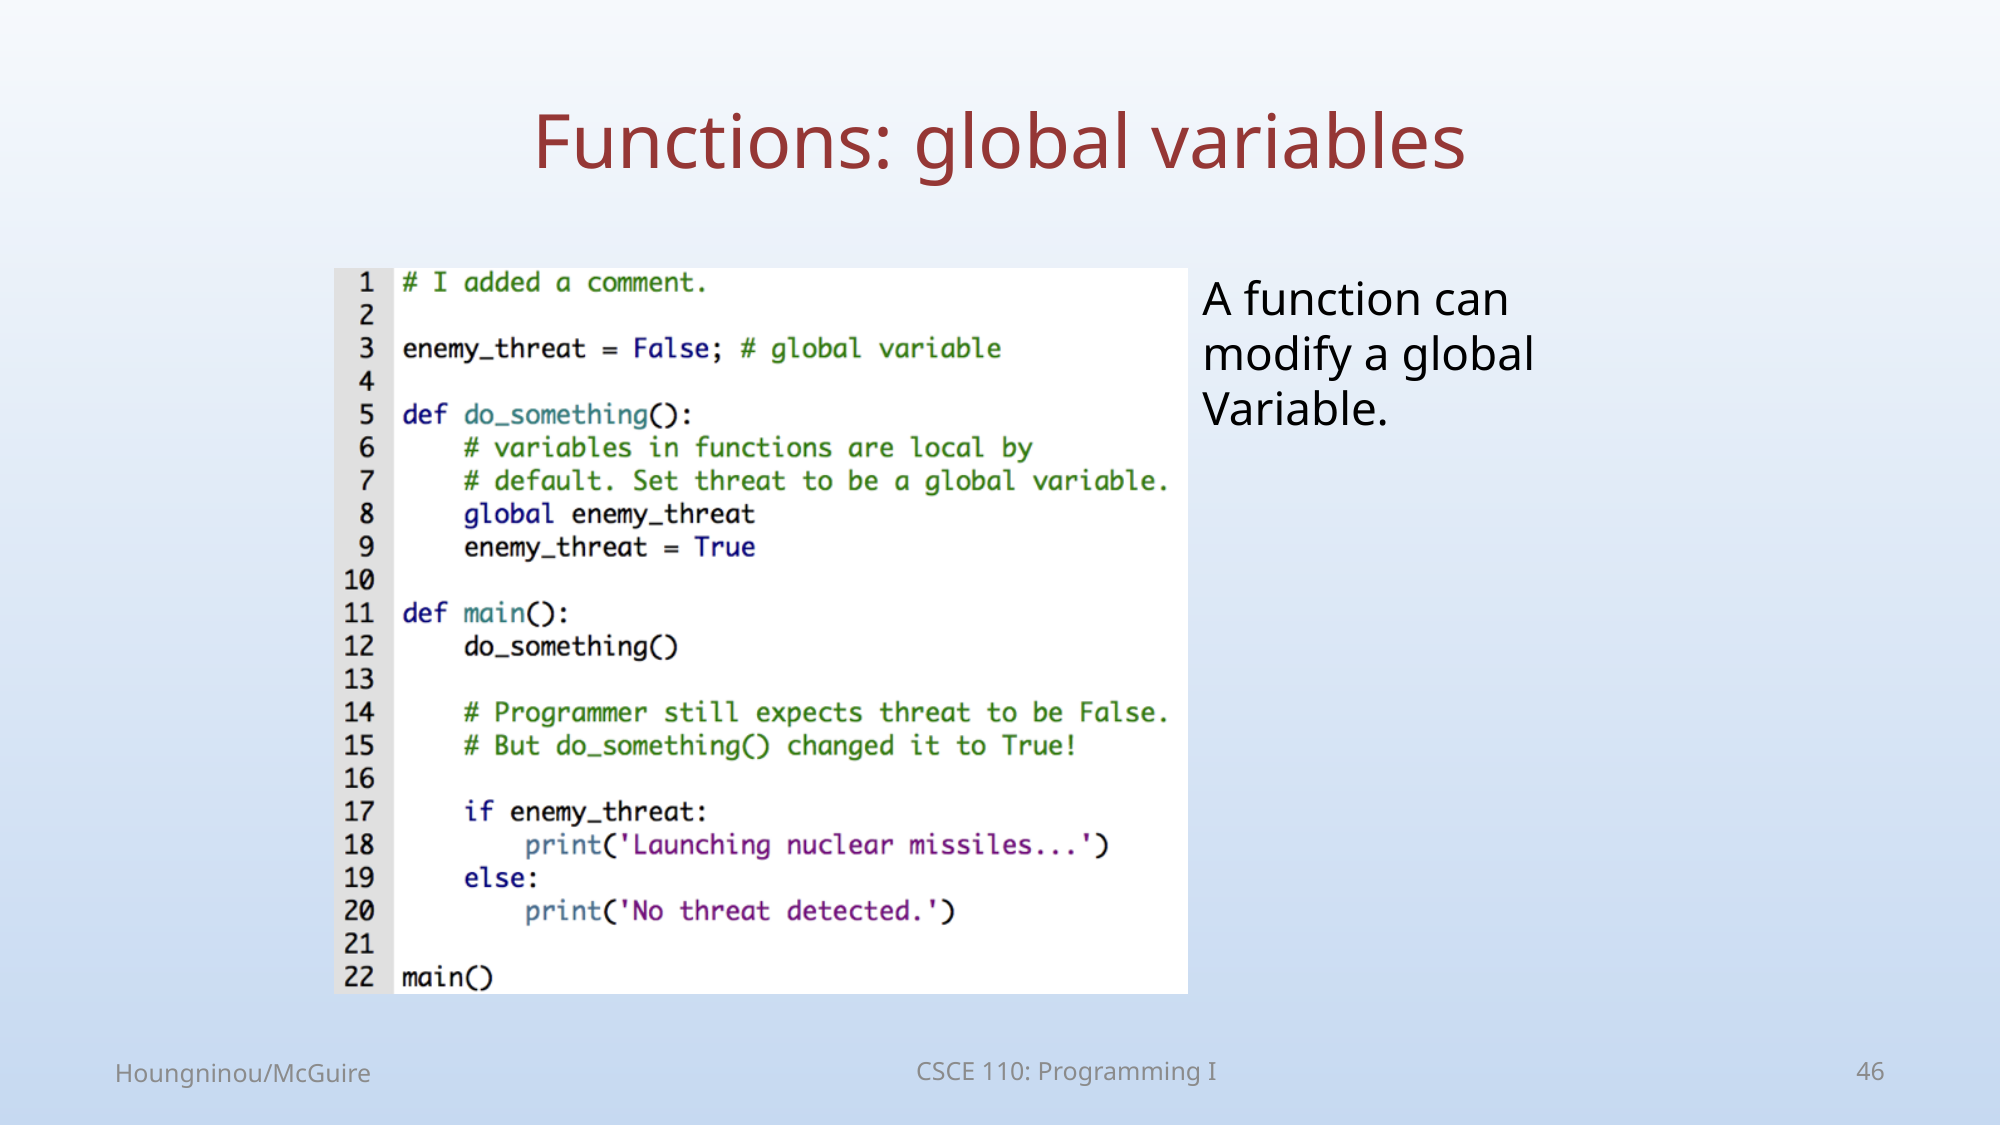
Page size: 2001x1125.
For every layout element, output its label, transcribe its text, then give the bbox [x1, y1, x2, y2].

footer CSCE 110: Programming I [683, 1042, 1450, 1103]
picture [334, 268, 1188, 995]
slide_number Houngninou/McGuire [99, 1042, 567, 1103]
list A function can modify a global Variable. [1187, 262, 1675, 1005]
title Functions: global variables [99, 45, 1900, 233]
slide_number 46 [1450, 1042, 1900, 1103]
